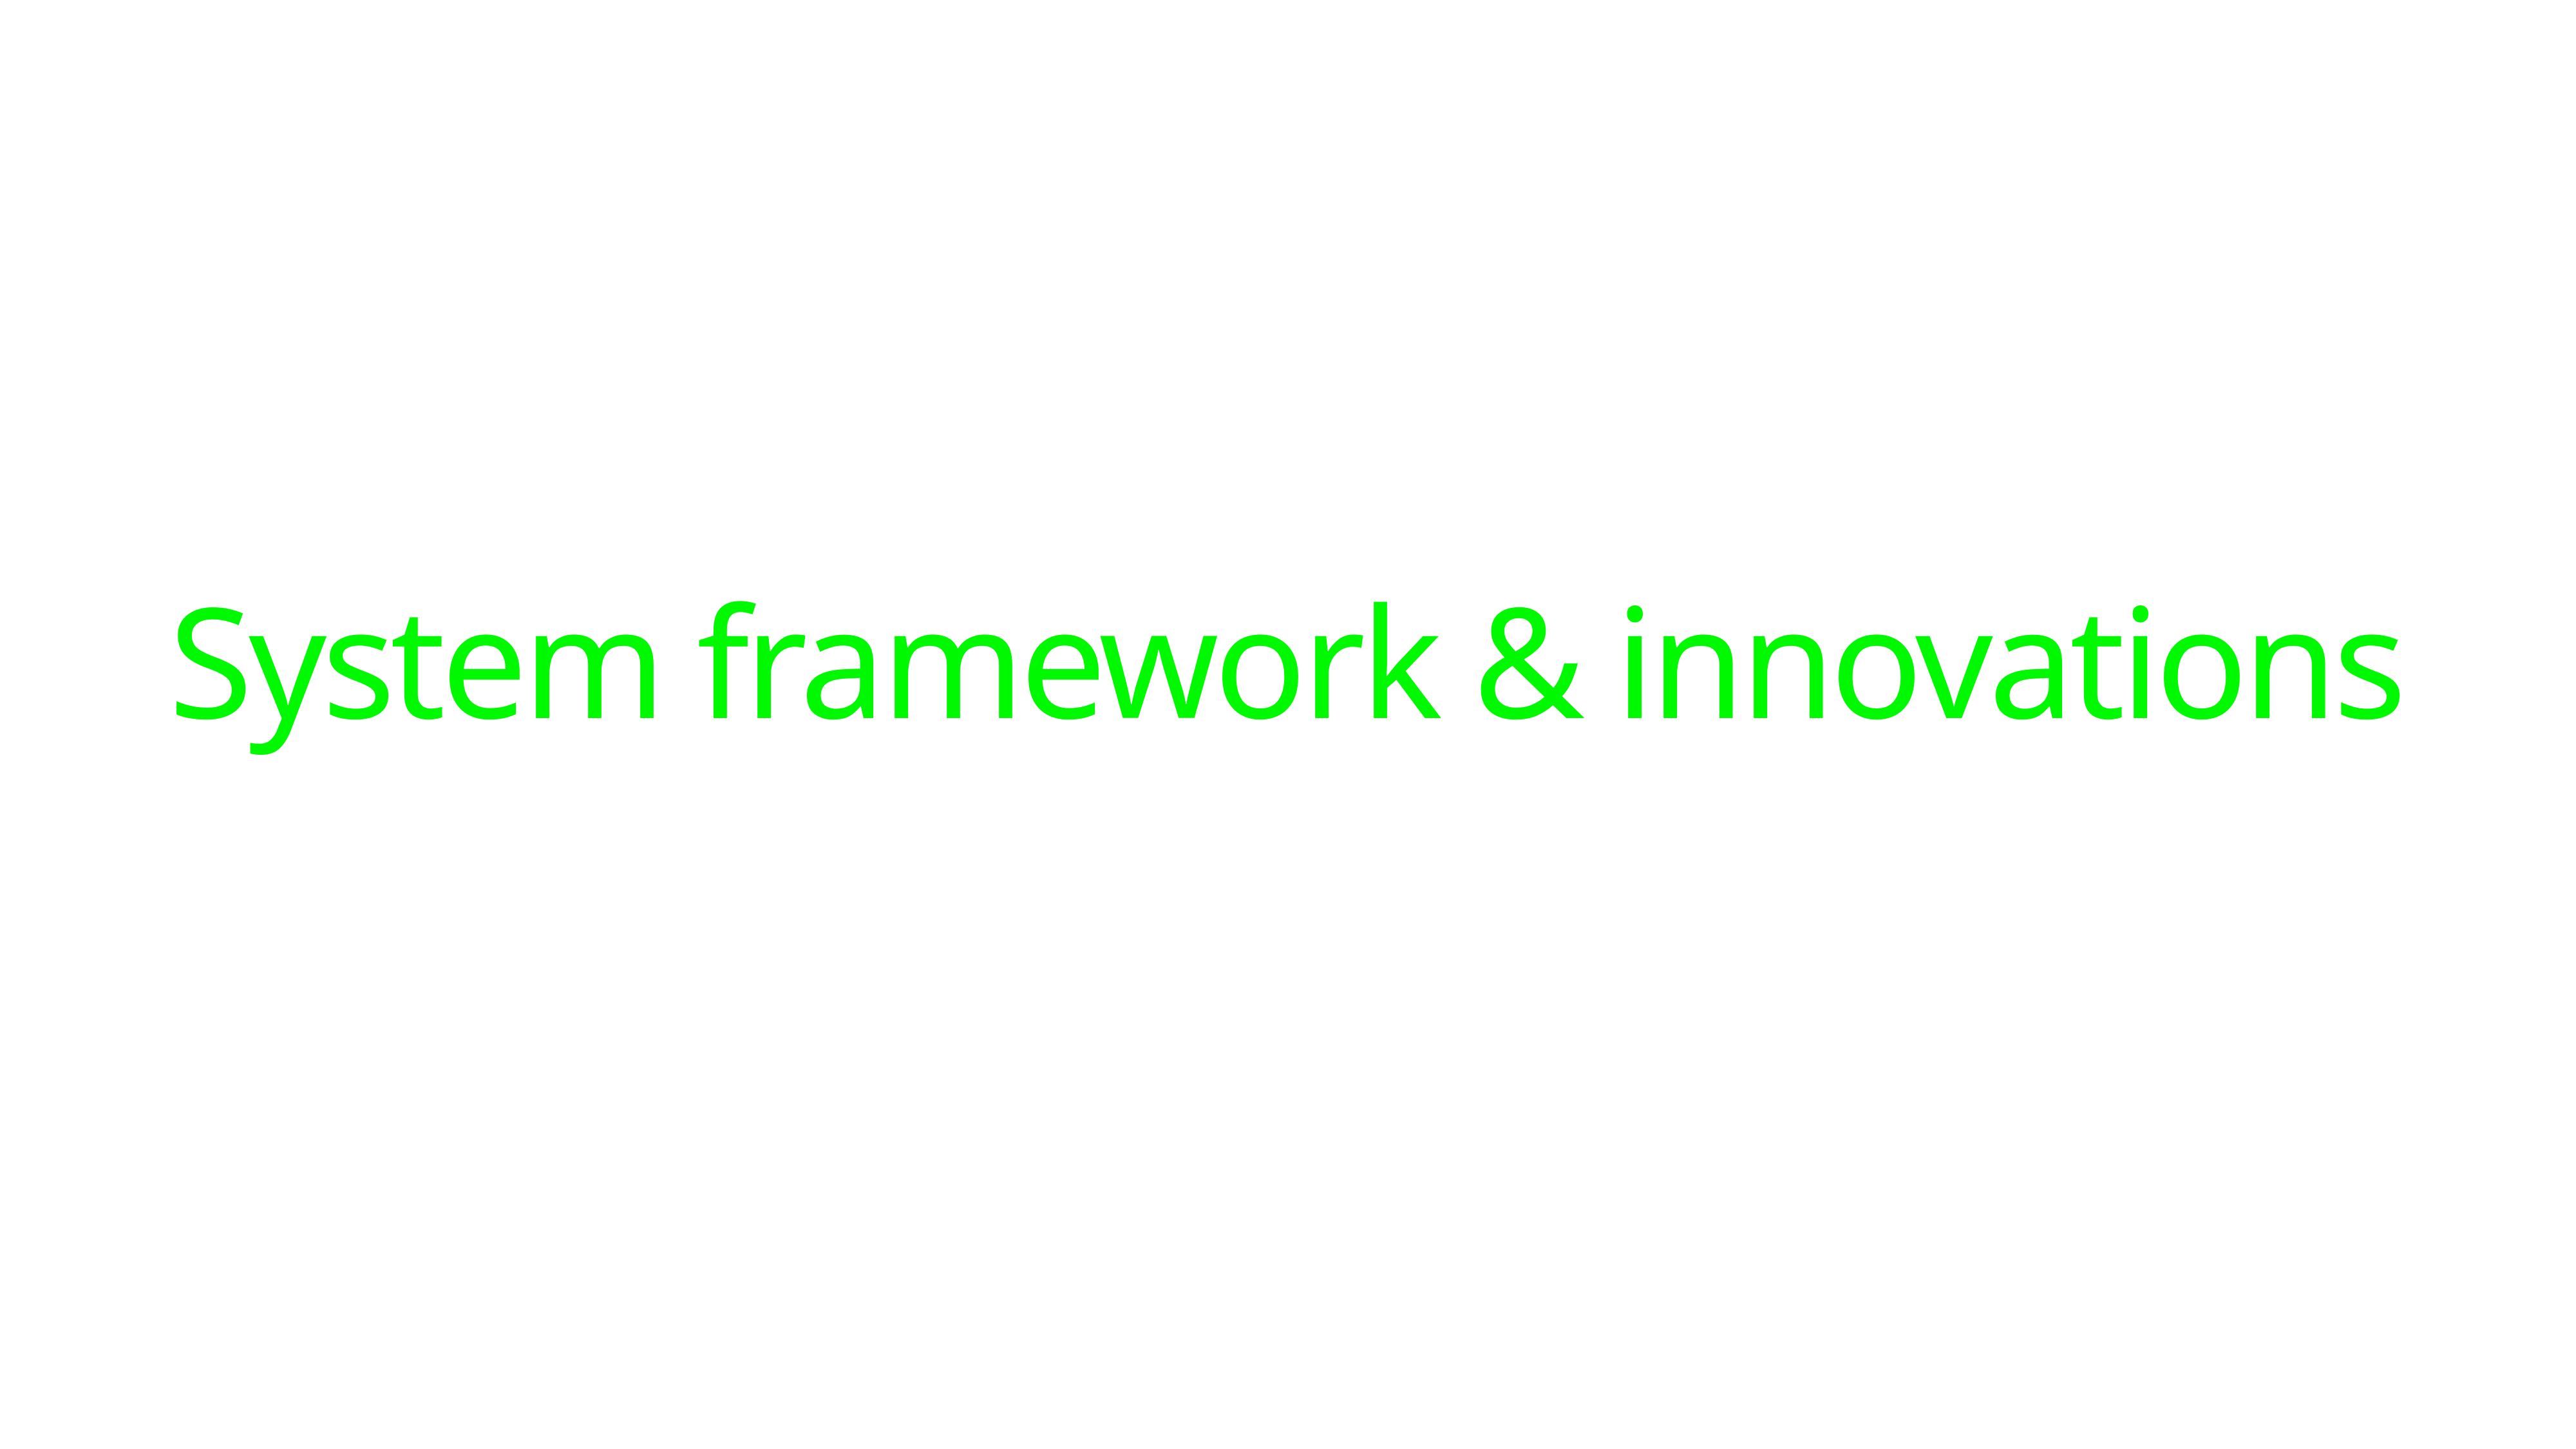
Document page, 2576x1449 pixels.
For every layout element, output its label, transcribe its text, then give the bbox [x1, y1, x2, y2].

title System framework & innovations [133, 347, 2443, 757]
